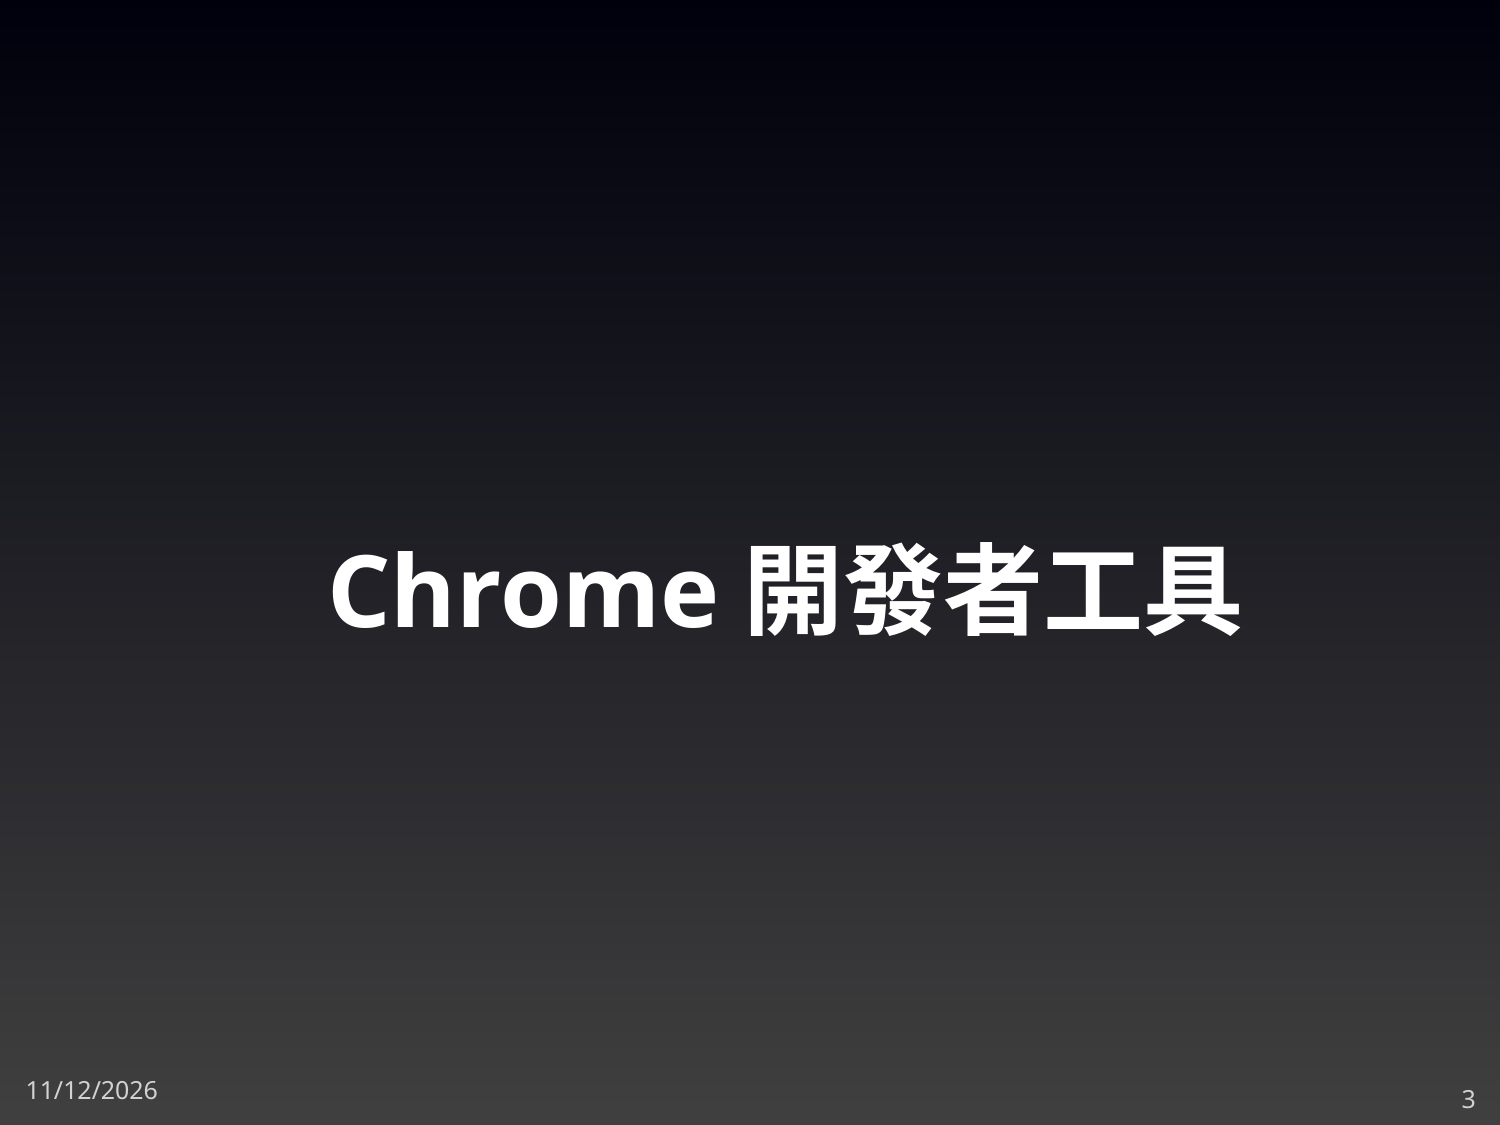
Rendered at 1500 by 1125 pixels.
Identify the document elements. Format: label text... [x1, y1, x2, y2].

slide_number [10, 1075, 411, 1117]
list Chrome開發者工具 [312, 500, 1375, 663]
slide_number 3 [1340, 1075, 1491, 1117]
